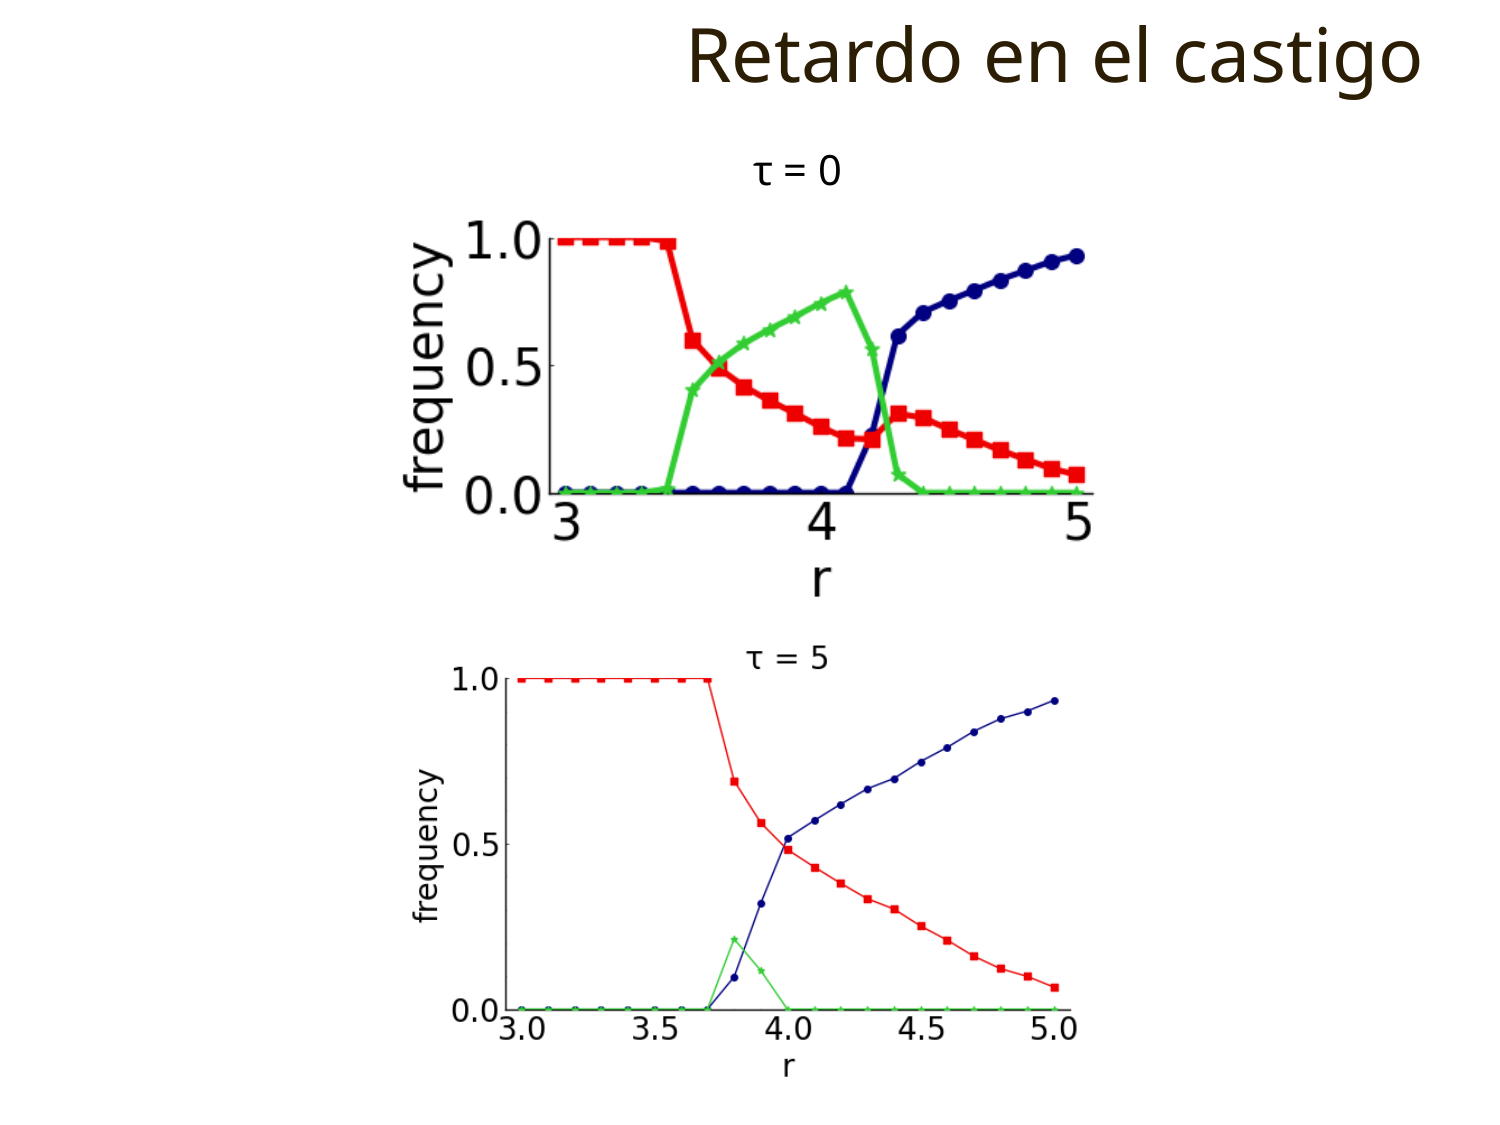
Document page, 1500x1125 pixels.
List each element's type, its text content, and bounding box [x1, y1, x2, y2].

text_box Retardo en el castigo [0, 0, 1440, 105]
text_box τ = 0 [719, 136, 877, 196]
picture [408, 640, 1080, 1088]
picture [396, 196, 1104, 610]
